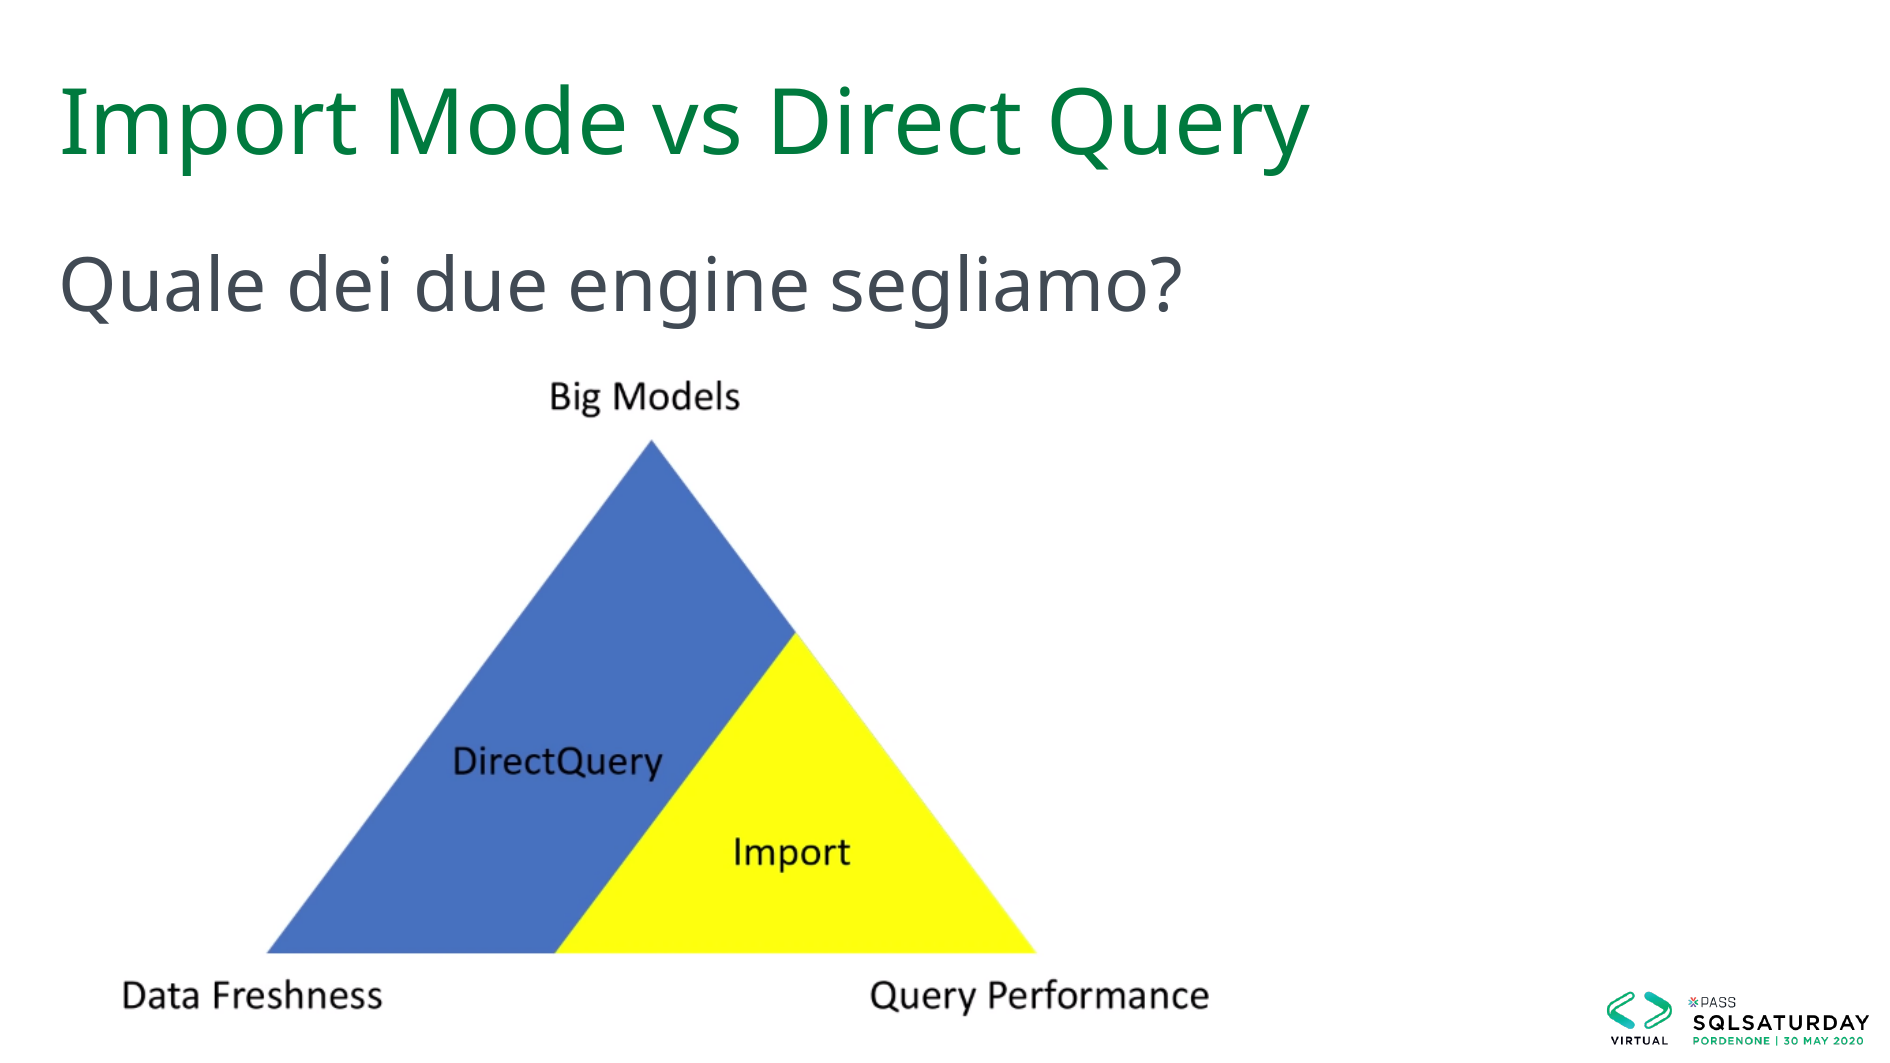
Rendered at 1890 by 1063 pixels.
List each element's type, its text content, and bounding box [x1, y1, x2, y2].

title Import Mode vs Direct Query [59, 59, 1831, 178]
picture [69, 363, 1239, 1034]
picture [1578, 1004, 1890, 1063]
list Quale dei due engine segliamo? [59, 236, 1890, 1004]
